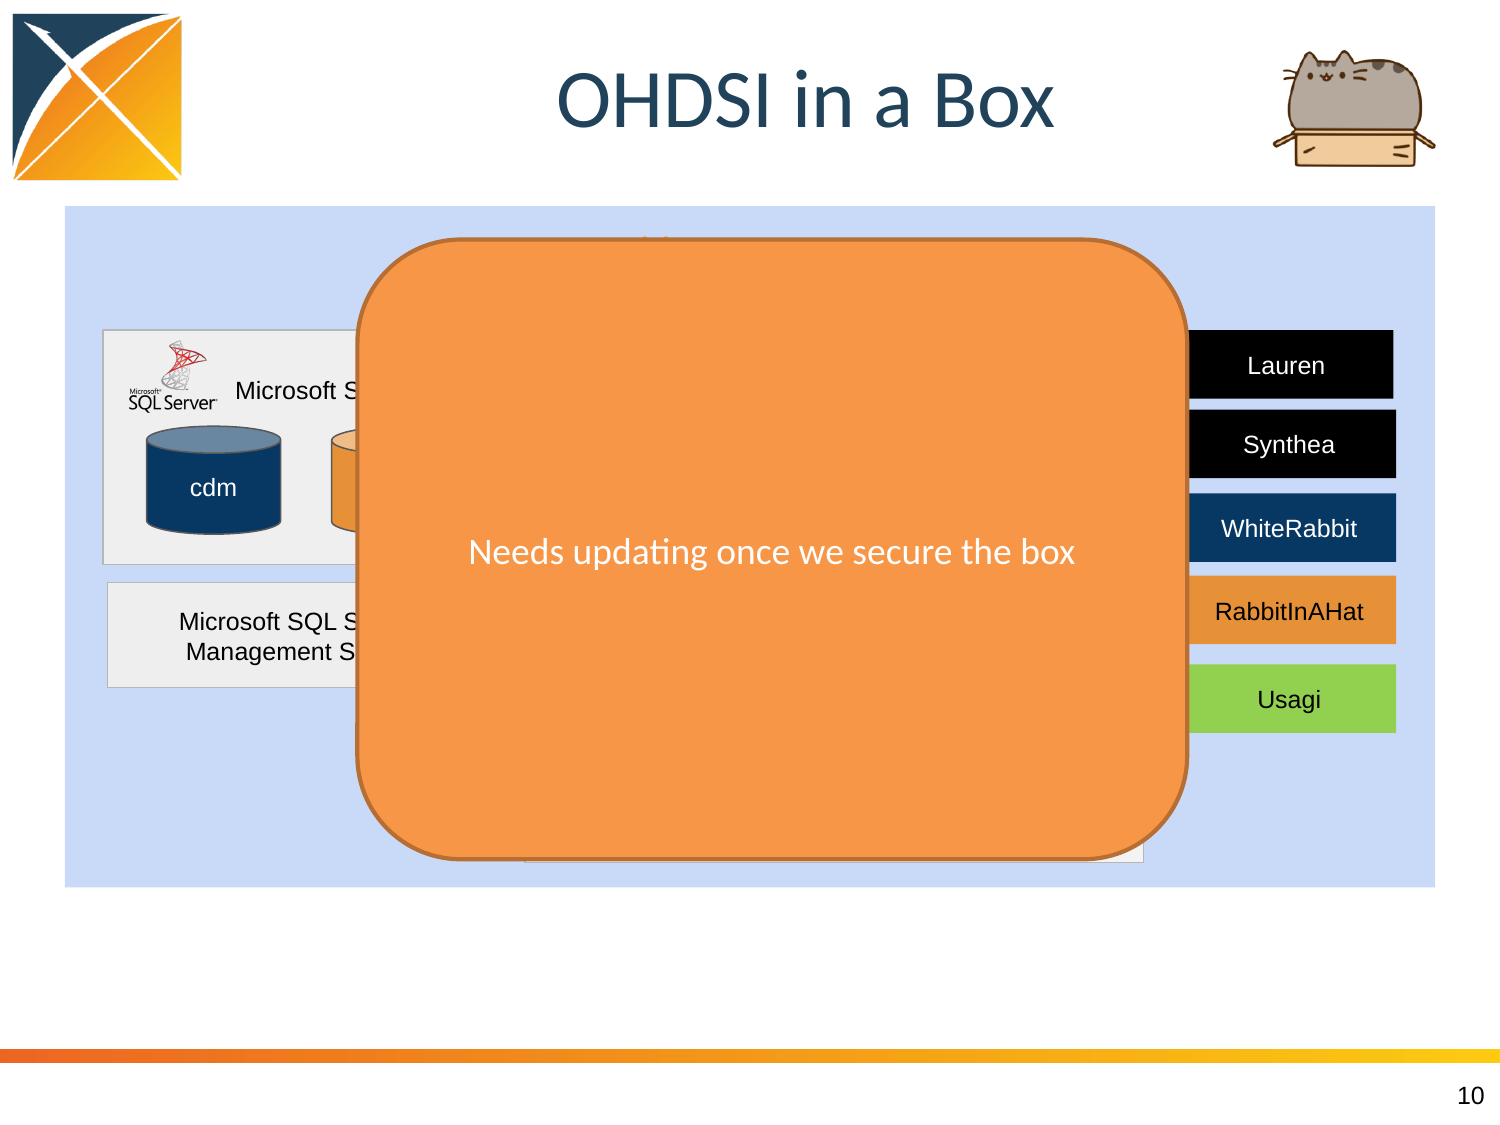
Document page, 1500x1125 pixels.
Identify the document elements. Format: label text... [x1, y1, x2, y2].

text_box RabbitInAHat [1190, 575, 1397, 645]
picture [0, 0, 206, 200]
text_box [603, 357, 1066, 832]
text_box Lauren [1189, 330, 1394, 399]
picture [566, 195, 932, 341]
picture [1272, 49, 1436, 167]
title OHDSI in a Box [187, 24, 1425, 163]
text_box WhiteRabbit [1190, 493, 1397, 562]
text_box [102, 329, 489, 565]
text_box Needs updating once we secure the box [355, 237, 1190, 862]
slide_number 10 [1149, 1065, 1500, 1125]
text_box Microsoft SQL Server Management Studio [107, 582, 355, 688]
text_box [525, 844, 1144, 863]
text_box Synthea [1190, 409, 1397, 479]
text_box [64, 206, 1436, 888]
picture [106, 309, 241, 445]
text_box Usagi [1190, 664, 1397, 733]
